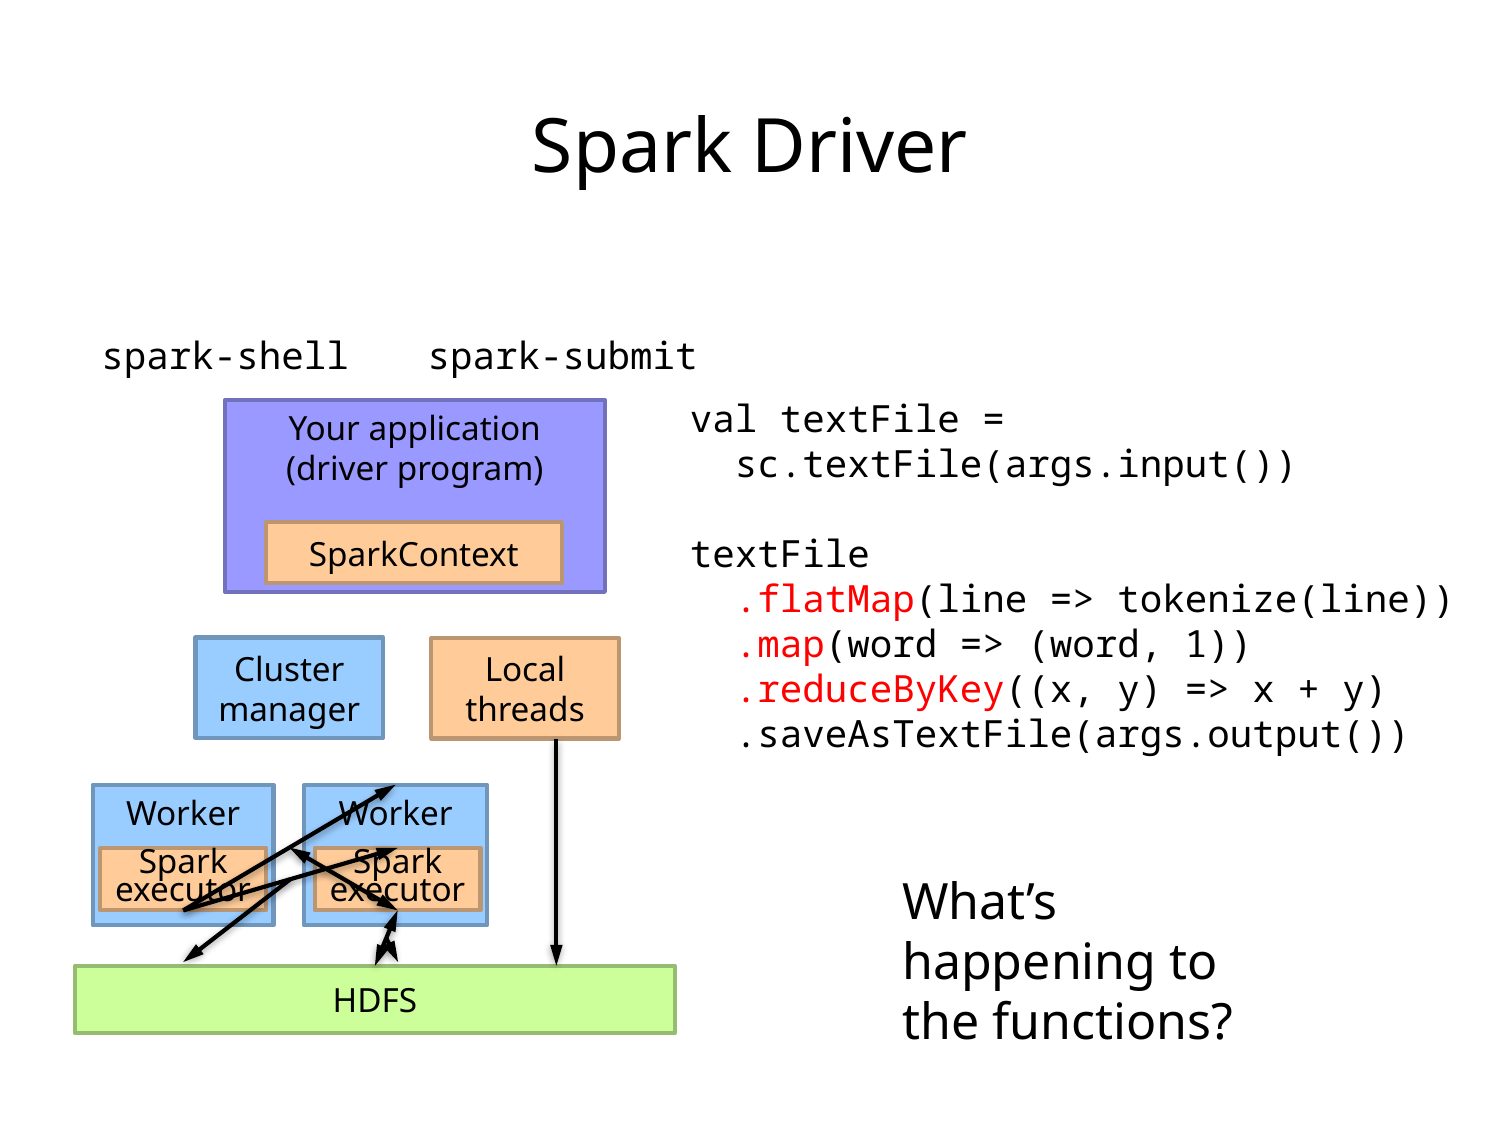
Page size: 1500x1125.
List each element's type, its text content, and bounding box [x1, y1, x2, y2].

text_box Worker [91, 783, 276, 927]
text_box HDFS [73, 964, 677, 1035]
text_box Your application (driver program) [223, 398, 607, 594]
text_box Spark Driver [0, 90, 1500, 203]
text_box Spark executor [313, 846, 375, 864]
text_box val textFile = sc.textFile(args.input()) textFile .flatMap(line => tokenize(line)) .map(word => (word, 1)) .reduceByKey((x, y) => x + y) .saveAsTextFile(args.output()) [675, 387, 1500, 763]
text_box Local threads [429, 636, 621, 741]
text_box Spark executor [313, 880, 375, 912]
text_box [289, 583, 411, 638]
text_box Cluster manager [193, 635, 385, 736]
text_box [288, 737, 396, 785]
text_box SparkContext [264, 520, 564, 585]
text_box spark-shell [75, 324, 376, 385]
text_box Worker [308, 783, 489, 927]
text_box What’s happening to the functions? [887, 862, 1300, 1058]
text_box Worker [302, 793, 369, 835]
text_box Worker [302, 883, 387, 927]
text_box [182, 737, 287, 785]
text_box spark-submit [412, 324, 713, 385]
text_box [413, 583, 526, 639]
text_box Spark executor [98, 846, 268, 912]
text_box Spark executor [346, 846, 483, 912]
